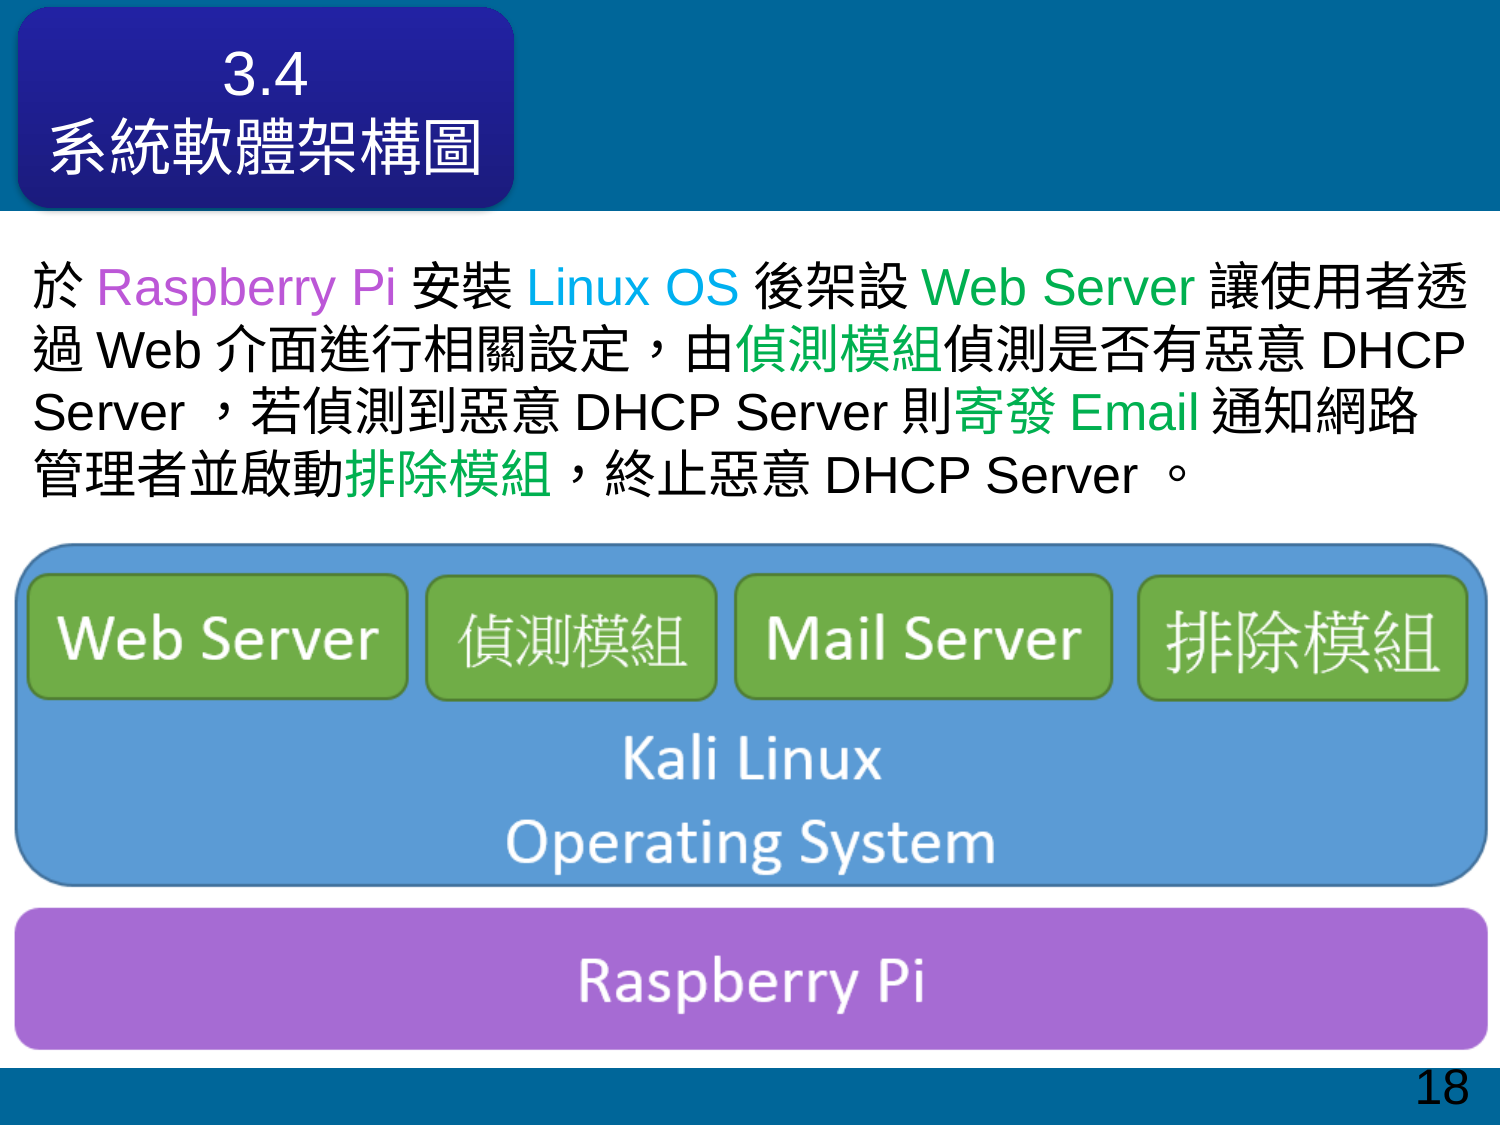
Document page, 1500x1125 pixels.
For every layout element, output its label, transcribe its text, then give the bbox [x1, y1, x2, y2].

text_box 3.4 系統軟體架構圖 [17, 7, 514, 209]
text_box 於Raspberry Pi安裝Linux OS後架設Web Server讓使用者透過Web介面進行相關設定，由偵測模組偵測是否有惡意DHCP Server，若偵測到惡意DHCP Server則寄發Email通知網路管理者並啟動排除模組，終止惡意DHCP Server。 [17, 246, 1487, 511]
picture [0, 526, 1500, 1067]
slide_number 18 [1399, 1075, 1500, 1125]
